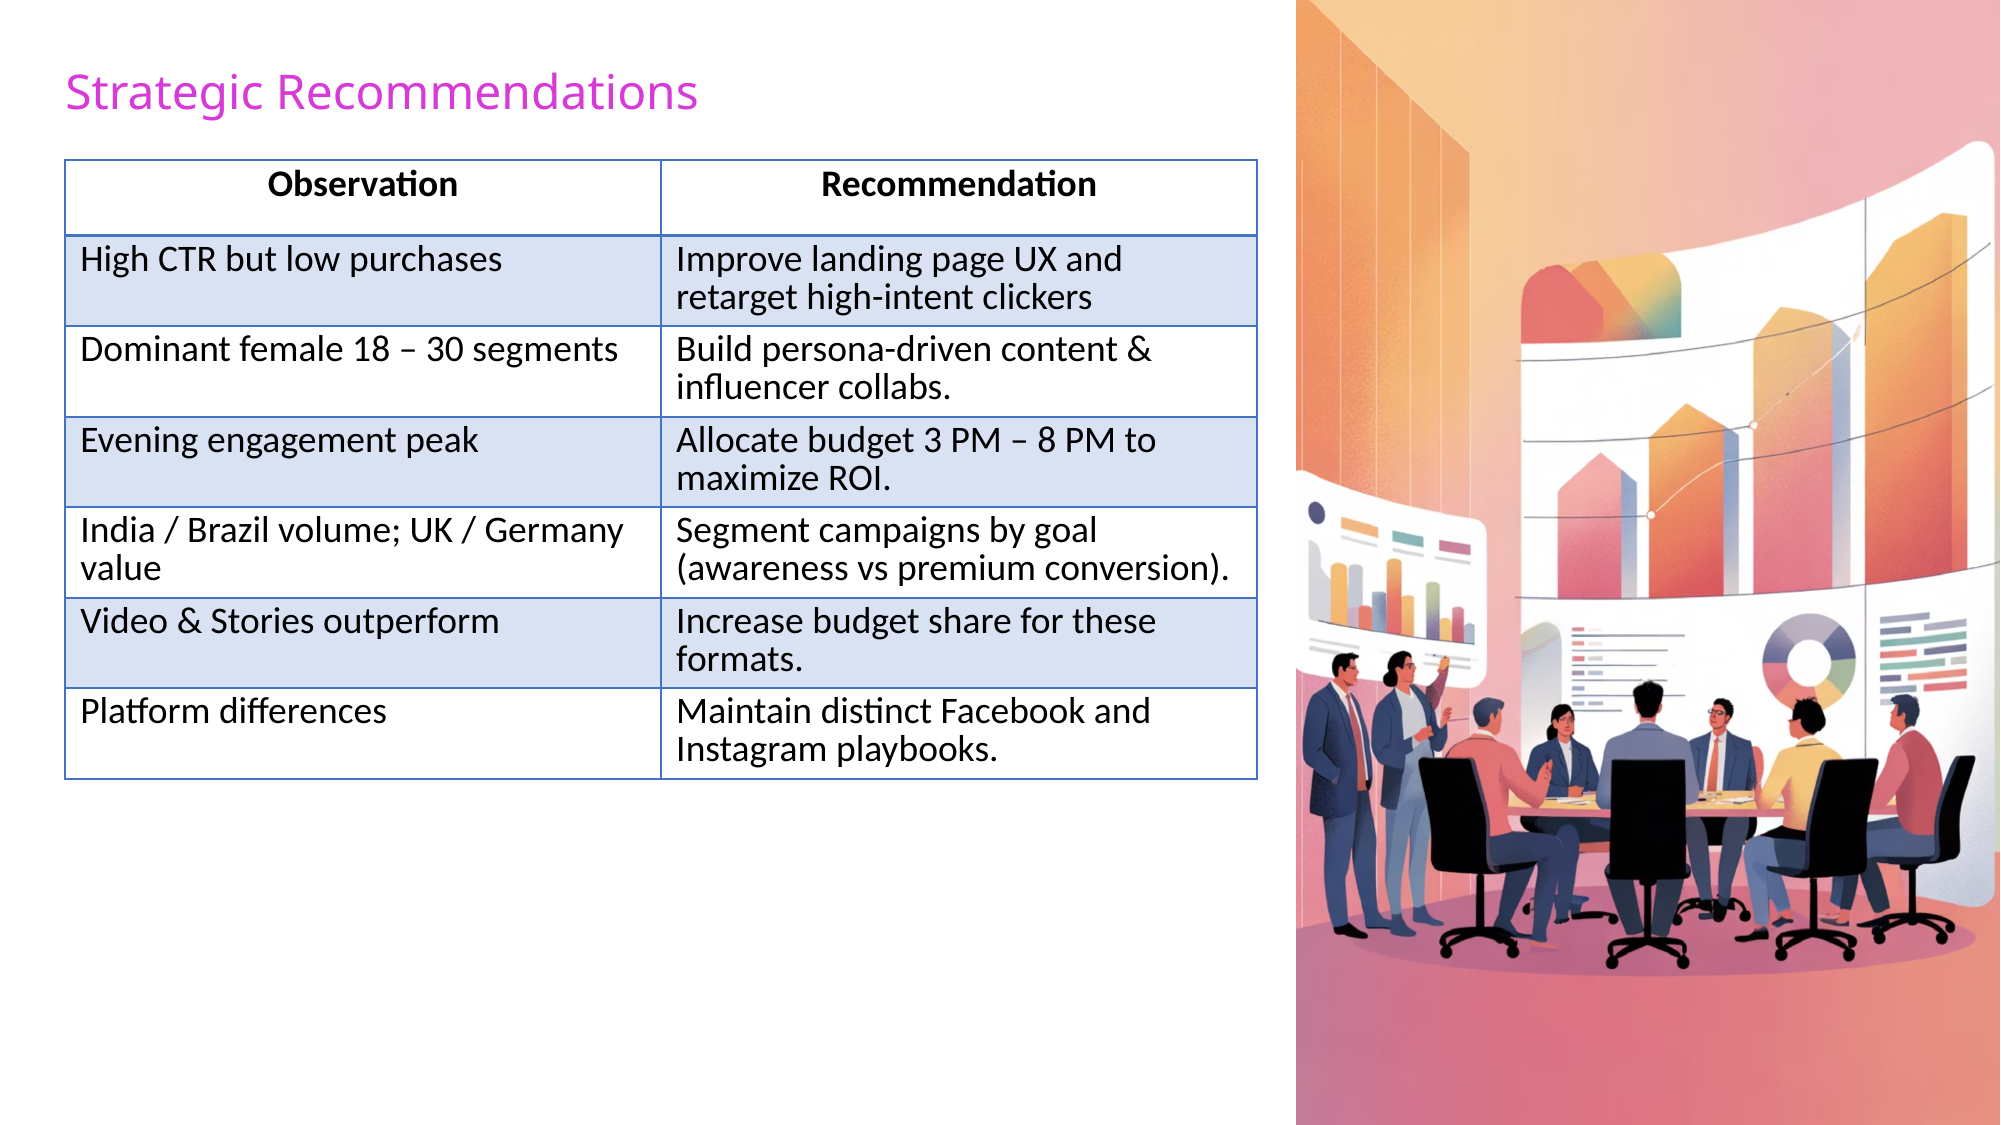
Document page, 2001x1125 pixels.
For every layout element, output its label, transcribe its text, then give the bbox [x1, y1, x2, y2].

table_cell Maintain distinct Facebook and Instagram playbooks. [662, 689, 1256, 778]
table_cell Increase budget share for these formats. [662, 599, 1256, 687]
table_cell India / Brazil volume; UK / Germany value [66, 508, 660, 597]
table_cell Improve landing page UX and retarget high-intent clickers [662, 237, 1256, 325]
table_cell Evening engagement peak [66, 418, 660, 506]
picture [1296, 0, 2000, 1125]
table_cell Dominant female 18 – 30 segments [66, 327, 660, 416]
table_header Recommendation [662, 161, 1256, 234]
table_cell High CTR but low purchases [66, 237, 660, 325]
table_cell Video & Stories outperform [66, 599, 660, 687]
table_header Observation [66, 161, 660, 234]
table_cell Allocate budget 3 PM – 8 PM to maximize ROI. [662, 418, 1256, 506]
table_cell Build persona-driven content & influencer collabs. [662, 327, 1256, 416]
text_box Strategic Recommendations [65, 59, 683, 110]
table_cell Segment campaigns by goal (awareness vs premium conversion). [662, 508, 1256, 597]
table_cell Platform differences [66, 689, 660, 778]
